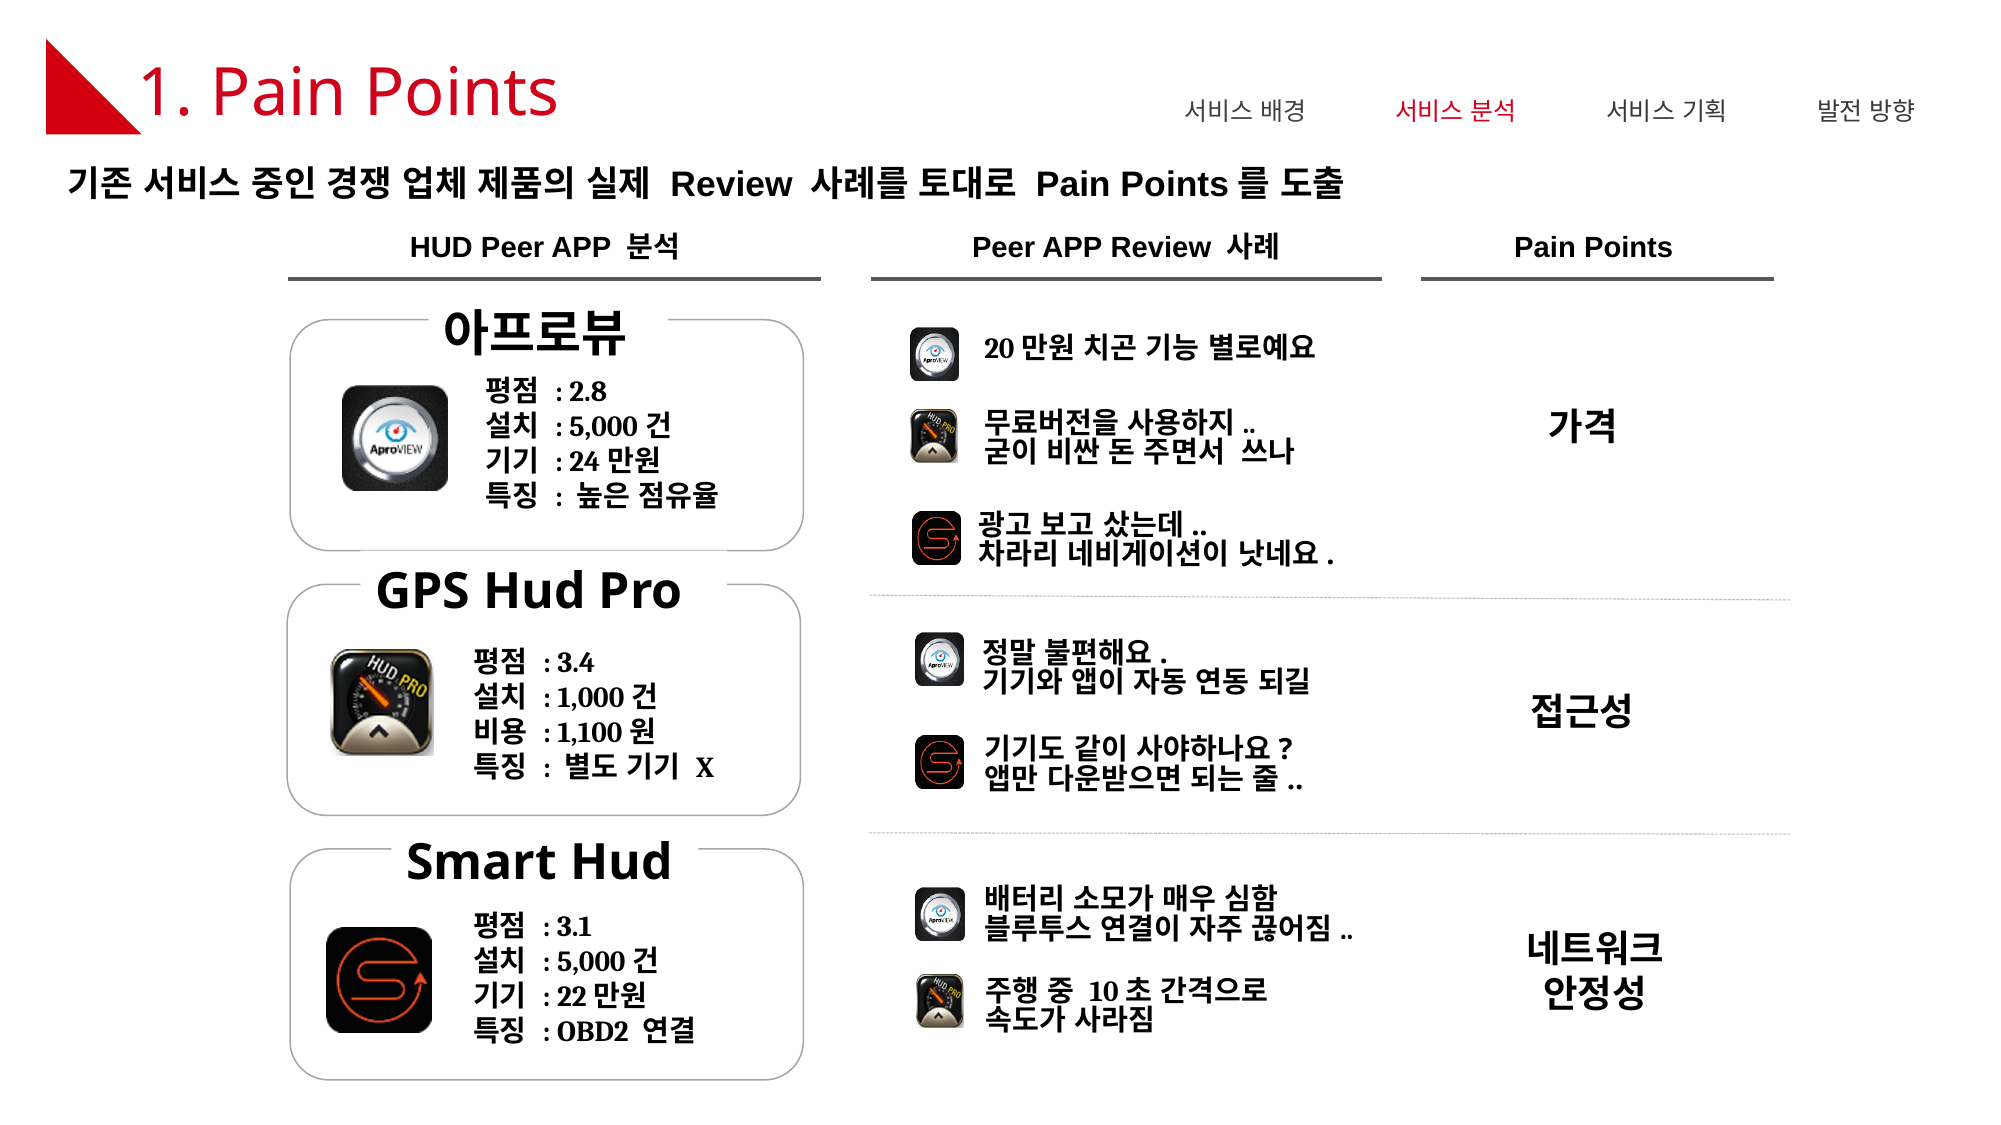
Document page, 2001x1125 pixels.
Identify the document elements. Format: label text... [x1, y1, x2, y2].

text_box HUD Peer APP 분석 [323, 220, 767, 271]
text_box [46, 38, 122, 135]
text_box 서비스 기획 [1591, 87, 1743, 133]
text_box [287, 550, 801, 816]
text_box 기존 서비스 중인 경쟁 업체 제품의 실제 Review 사례를 토대로 Pain Points를 도출 [61, 152, 1931, 210]
text_box 주행 중 10초 간격으로 속도가 사라짐 [926, 970, 1456, 1044]
text_box Pain Points [1445, 221, 1743, 271]
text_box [868, 595, 1791, 600]
text_box 가격 [1534, 395, 1633, 456]
picture [915, 631, 964, 686]
text_box 배터리 소모가 매우 심함 블루투스 연결이 자주 끊어짐.. [925, 879, 1455, 974]
picture [910, 409, 958, 463]
text_box 서비스 배경 [1169, 87, 1321, 133]
picture [910, 327, 959, 381]
text_box 접근성 [1515, 680, 1650, 741]
picture [916, 974, 964, 1028]
picture [915, 735, 964, 789]
text_box 네트워크 안정성 [1511, 917, 1680, 1022]
text_box Peer APP Review 사례 [900, 221, 1352, 271]
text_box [290, 293, 804, 551]
text_box 발전 방향 [1802, 87, 1931, 133]
text_box 기기도 같이 사야하나요? 앱만 다운받으면 되는 줄.. [970, 729, 1464, 803]
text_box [290, 822, 804, 1080]
picture [912, 511, 961, 565]
text_box 광고 보고 샀는데.. 차라리 네비게이션이 낫네요. [963, 504, 1458, 578]
picture [915, 887, 965, 941]
text_box 정말 불편해요. 기기와 앱이 자동 연동 되길 [967, 632, 1461, 706]
text_box 20만원 치곤 기능 별로예요 무료버전을 사용하지.. 굳이 비싼 돈 주면서 쓰나 [925, 327, 1455, 476]
text_box 서비스 분석 [1380, 87, 1532, 133]
text_box 1. Pain Points [122, 41, 576, 137]
